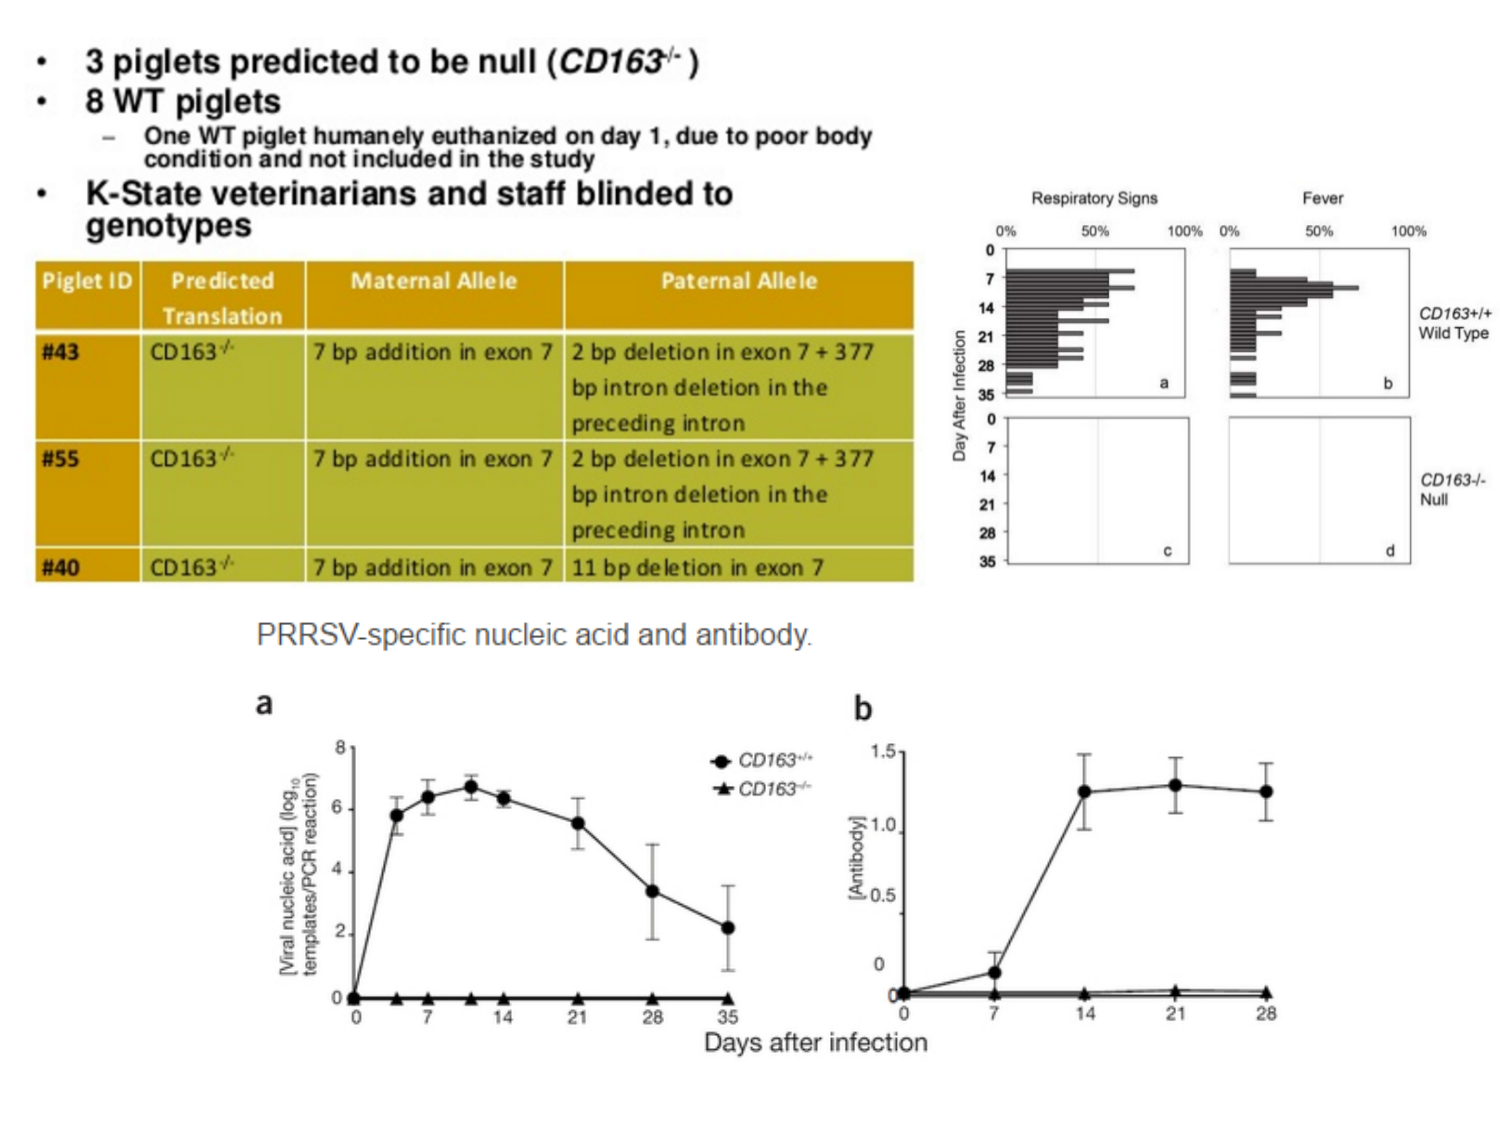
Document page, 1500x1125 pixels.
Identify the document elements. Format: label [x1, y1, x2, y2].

picture [24, 37, 927, 590]
picture [254, 612, 1318, 1064]
picture [939, 181, 1500, 576]
